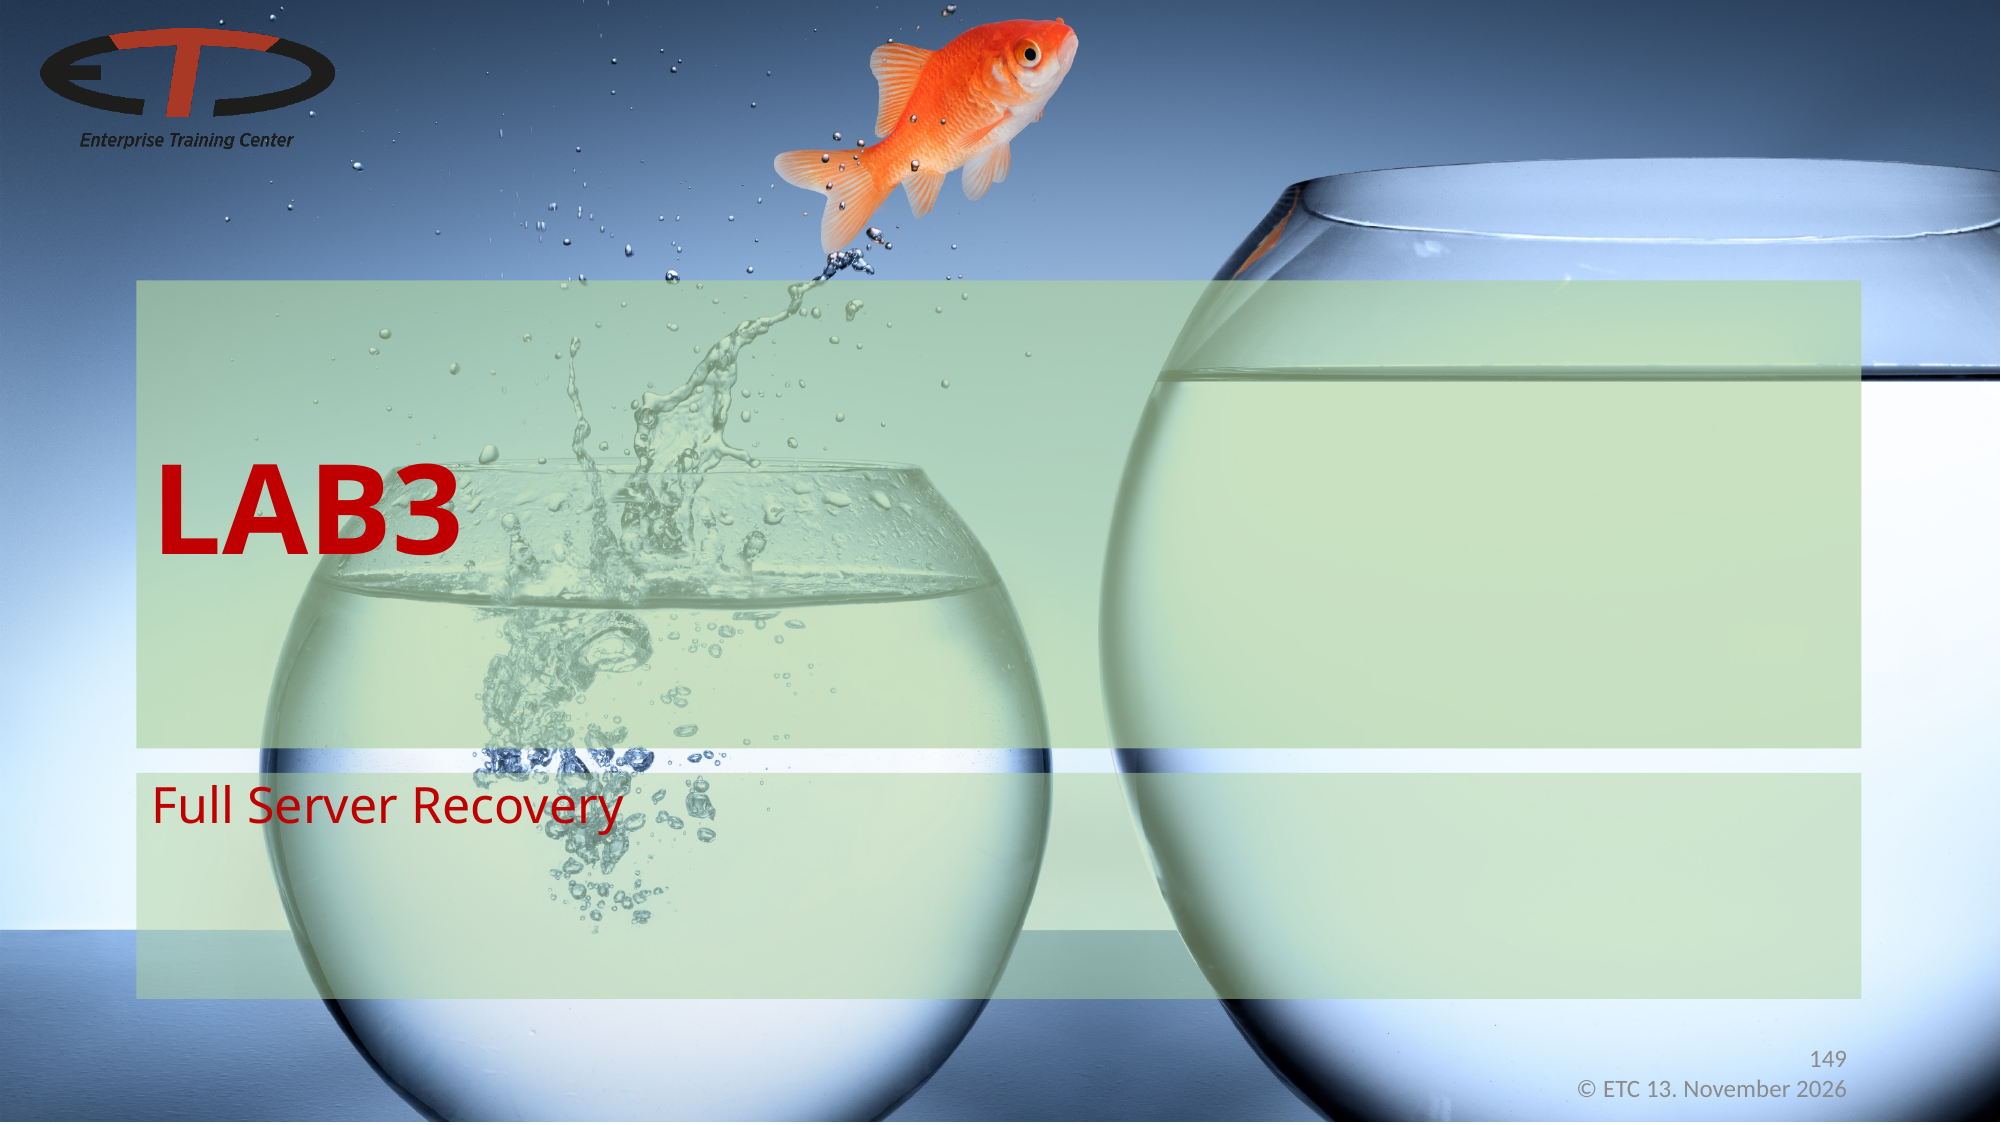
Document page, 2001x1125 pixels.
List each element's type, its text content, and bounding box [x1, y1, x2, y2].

slide_number 149 © ETC Februar 21 [1412, 1042, 1863, 1103]
picture [0, 0, 2000, 1122]
list Full Server Recovery [136, 772, 1862, 999]
title LAB3 [136, 280, 1862, 749]
